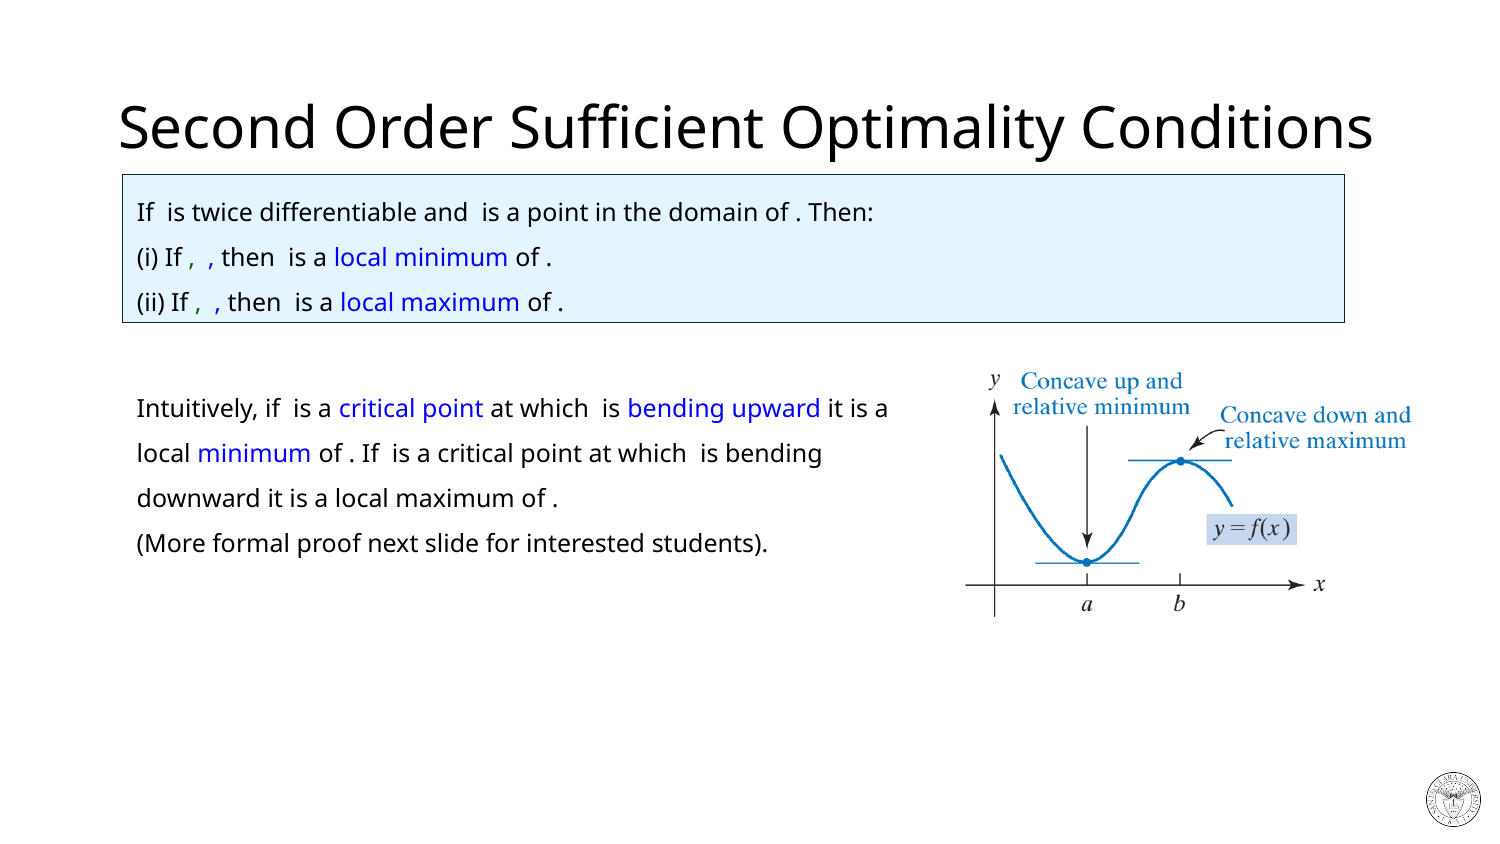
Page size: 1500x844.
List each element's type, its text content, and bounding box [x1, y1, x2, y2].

title Second Order Sufficient Optimality Conditions [103, 44, 1397, 169]
picture [1426, 772, 1481, 827]
picture [949, 343, 1416, 630]
